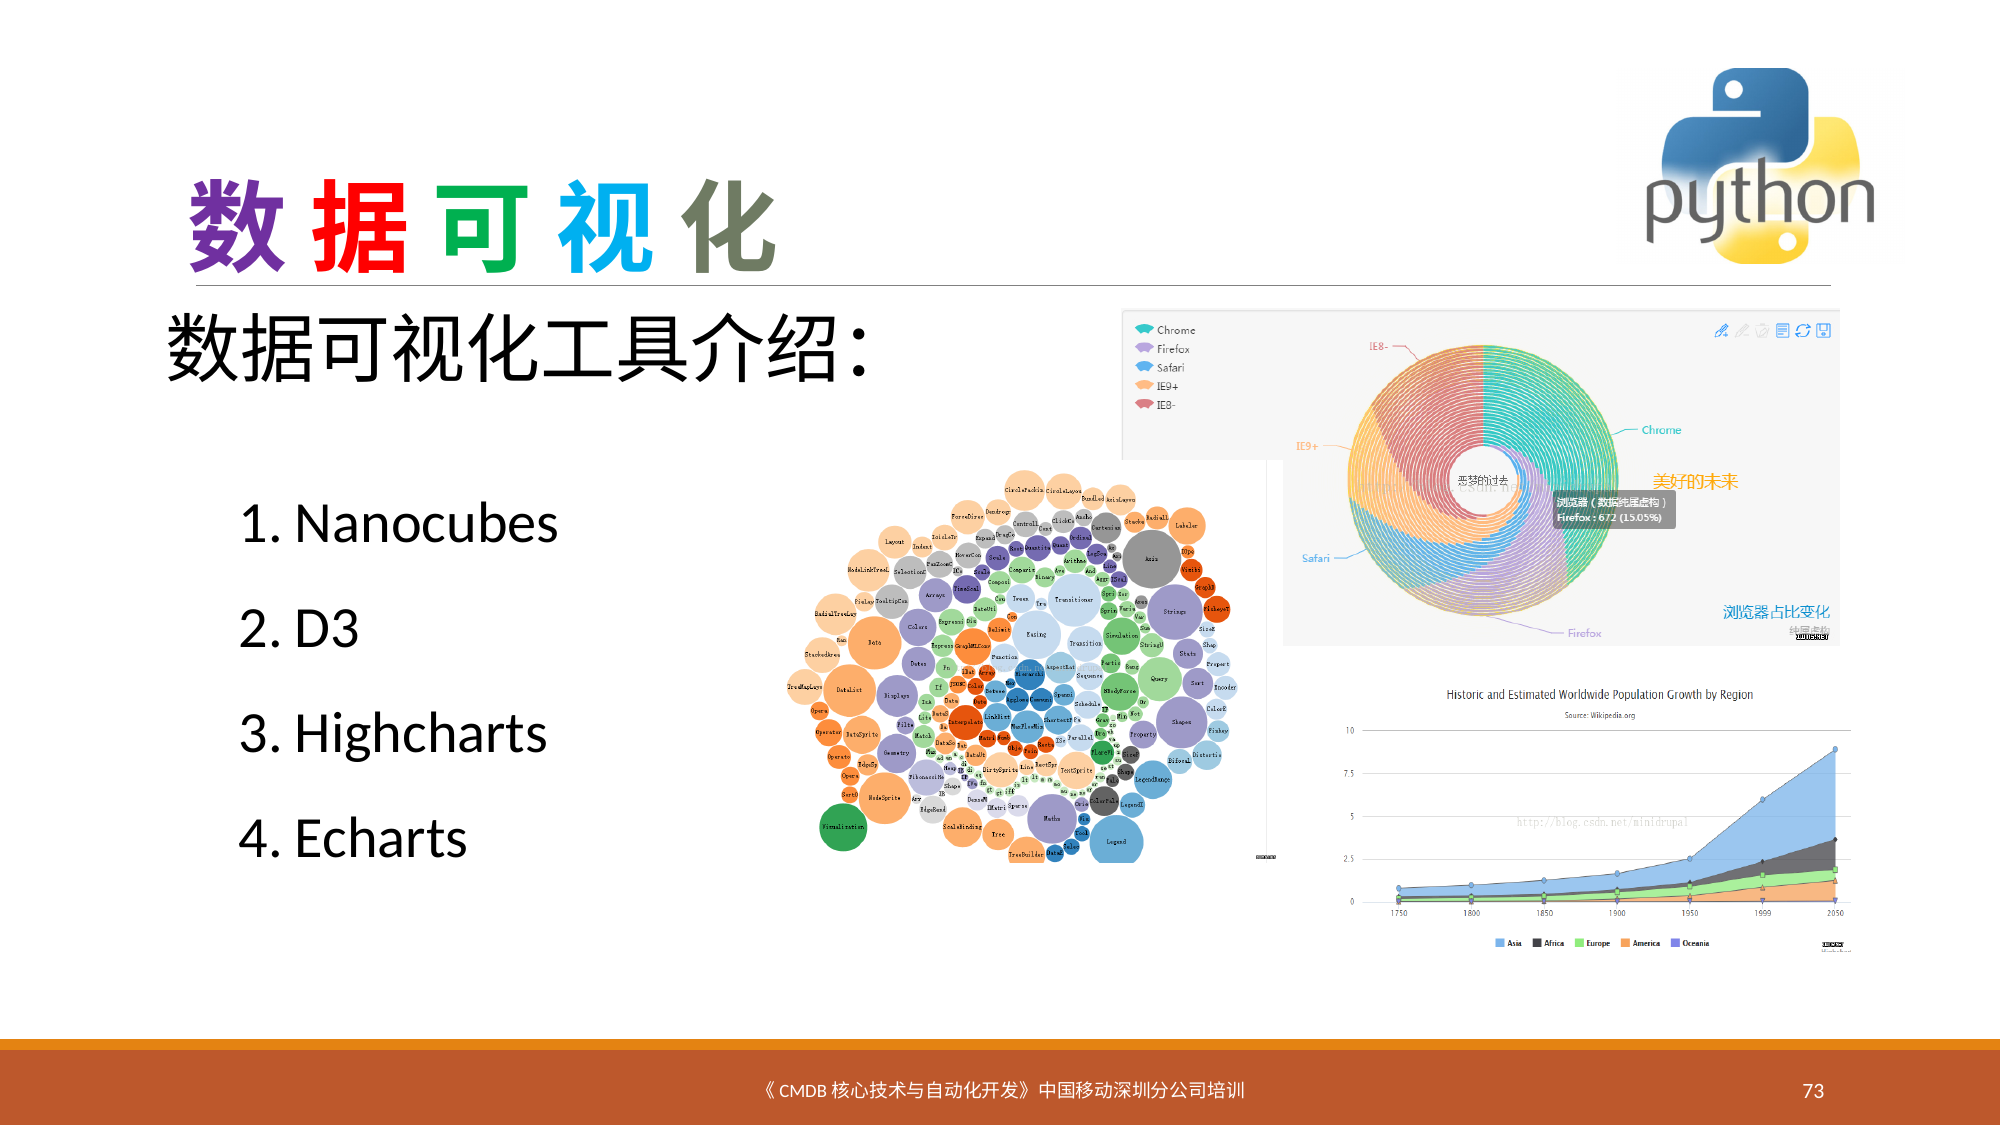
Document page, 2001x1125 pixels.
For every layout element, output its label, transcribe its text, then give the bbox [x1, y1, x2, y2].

slide_number 73 [1624, 1059, 1840, 1120]
picture [760, 307, 1840, 863]
text_box 数据可视化工具介绍： [150, 293, 1851, 399]
picture [1343, 677, 1851, 953]
text_box Nanocubes D3 Highcharts Echarts [223, 441, 1761, 922]
footer 《CMDB核心技术与自动化开发》中国移动深圳分公司培训 [604, 1059, 1396, 1120]
picture [1616, 68, 1906, 264]
text_box 数 据 可 视 化 [172, 157, 812, 292]
